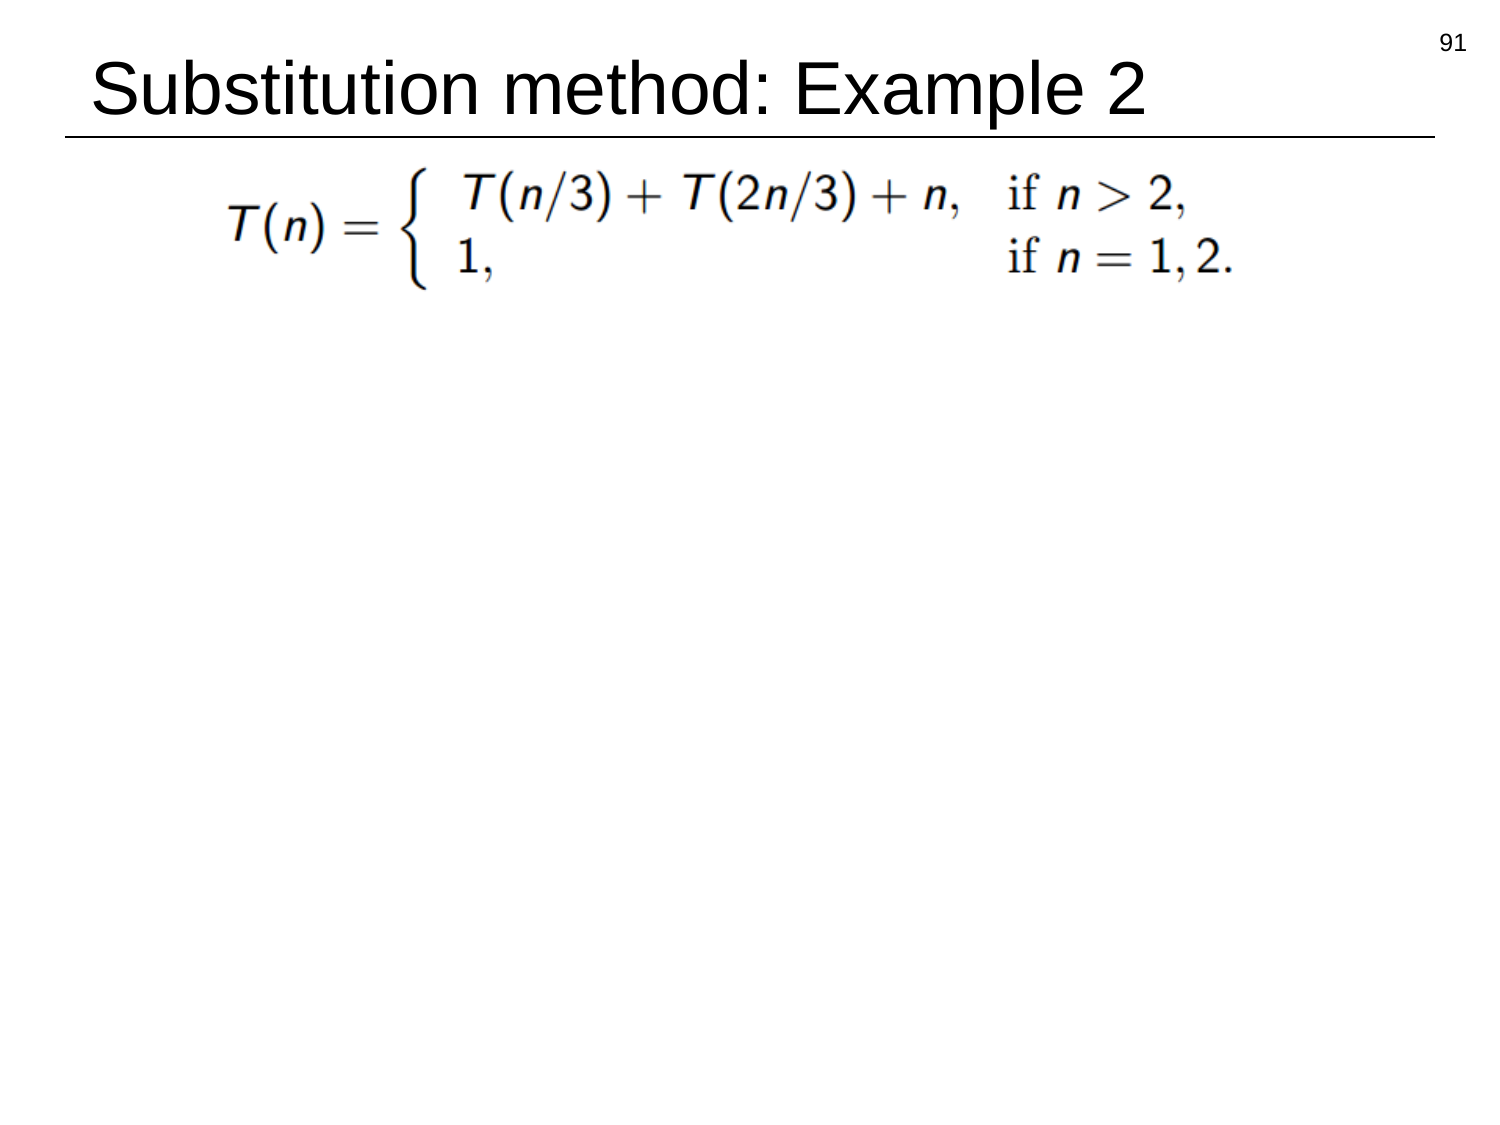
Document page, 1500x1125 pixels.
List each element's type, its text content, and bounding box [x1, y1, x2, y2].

picture [215, 148, 1285, 309]
slide_number 91 [1131, 18, 1483, 62]
title Substitution method: Example 2 [75, 20, 1425, 138]
